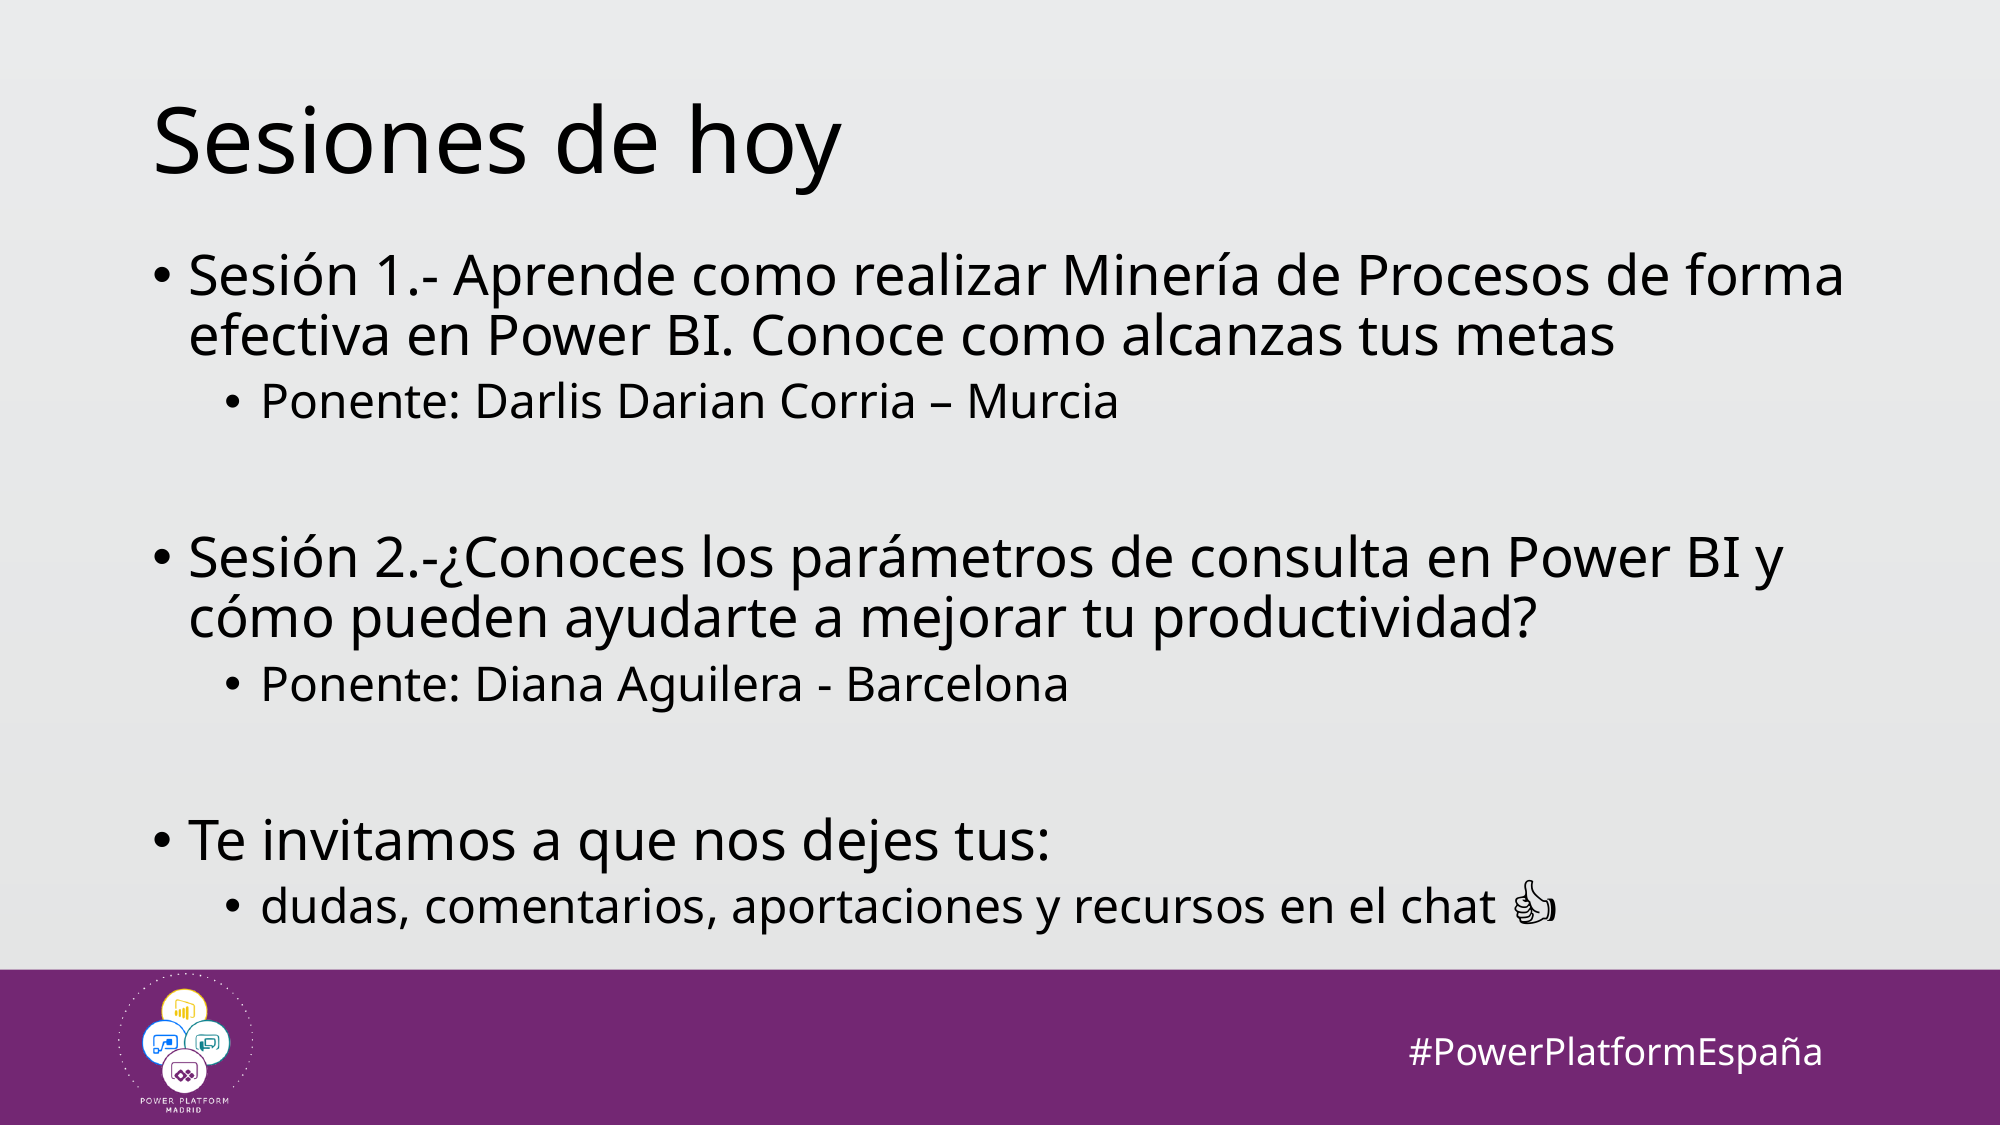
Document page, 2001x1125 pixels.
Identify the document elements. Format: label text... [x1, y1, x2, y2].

title Sesiones de hoy [137, 59, 1863, 229]
list Sesión 1.- Aprende como realizar Minería de Procesos de forma efectiva en Power BI. Conoce como alcanzas tus metas Ponente: Darlis Darian Corria – Murcia Sesión 2.-¿Conoces los parámetros de consulta en Power BI y cómo pueden ayudarte a mejorar tu productividad? Ponente: Diana Aguilera - Barcelona Te invitamos a que nos dejes tus: dudas, comentarios, aportaciones y recursos en el chat 👍🙂 [137, 239, 1863, 954]
picture [118, 973, 253, 1114]
